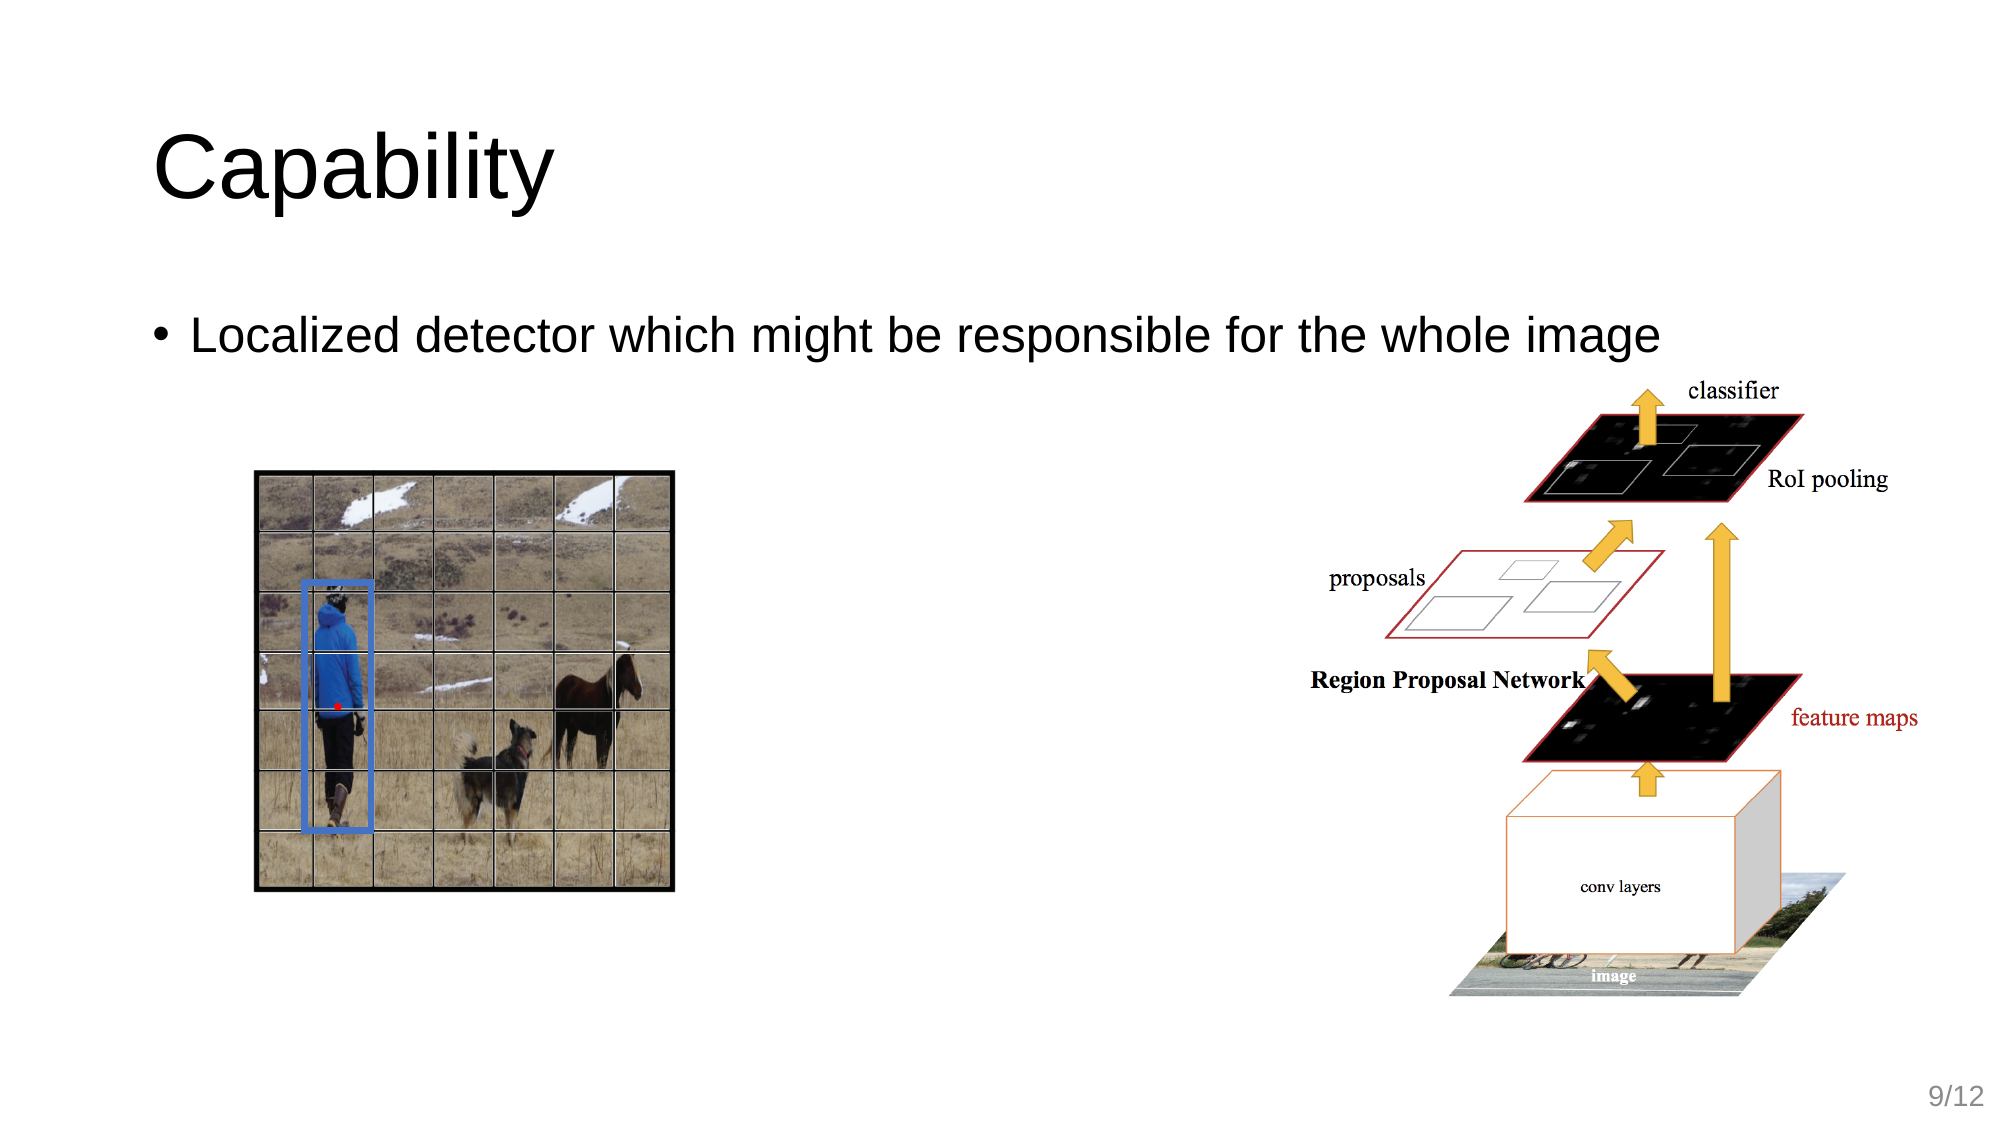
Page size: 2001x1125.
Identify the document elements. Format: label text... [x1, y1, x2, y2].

list Localized detector which might be responsible for the whole image [137, 301, 1957, 1016]
slide_number 9/12 [1550, 1065, 2000, 1125]
title Capability [137, 59, 1863, 278]
picture [1301, 369, 1940, 1014]
picture [250, 466, 679, 896]
